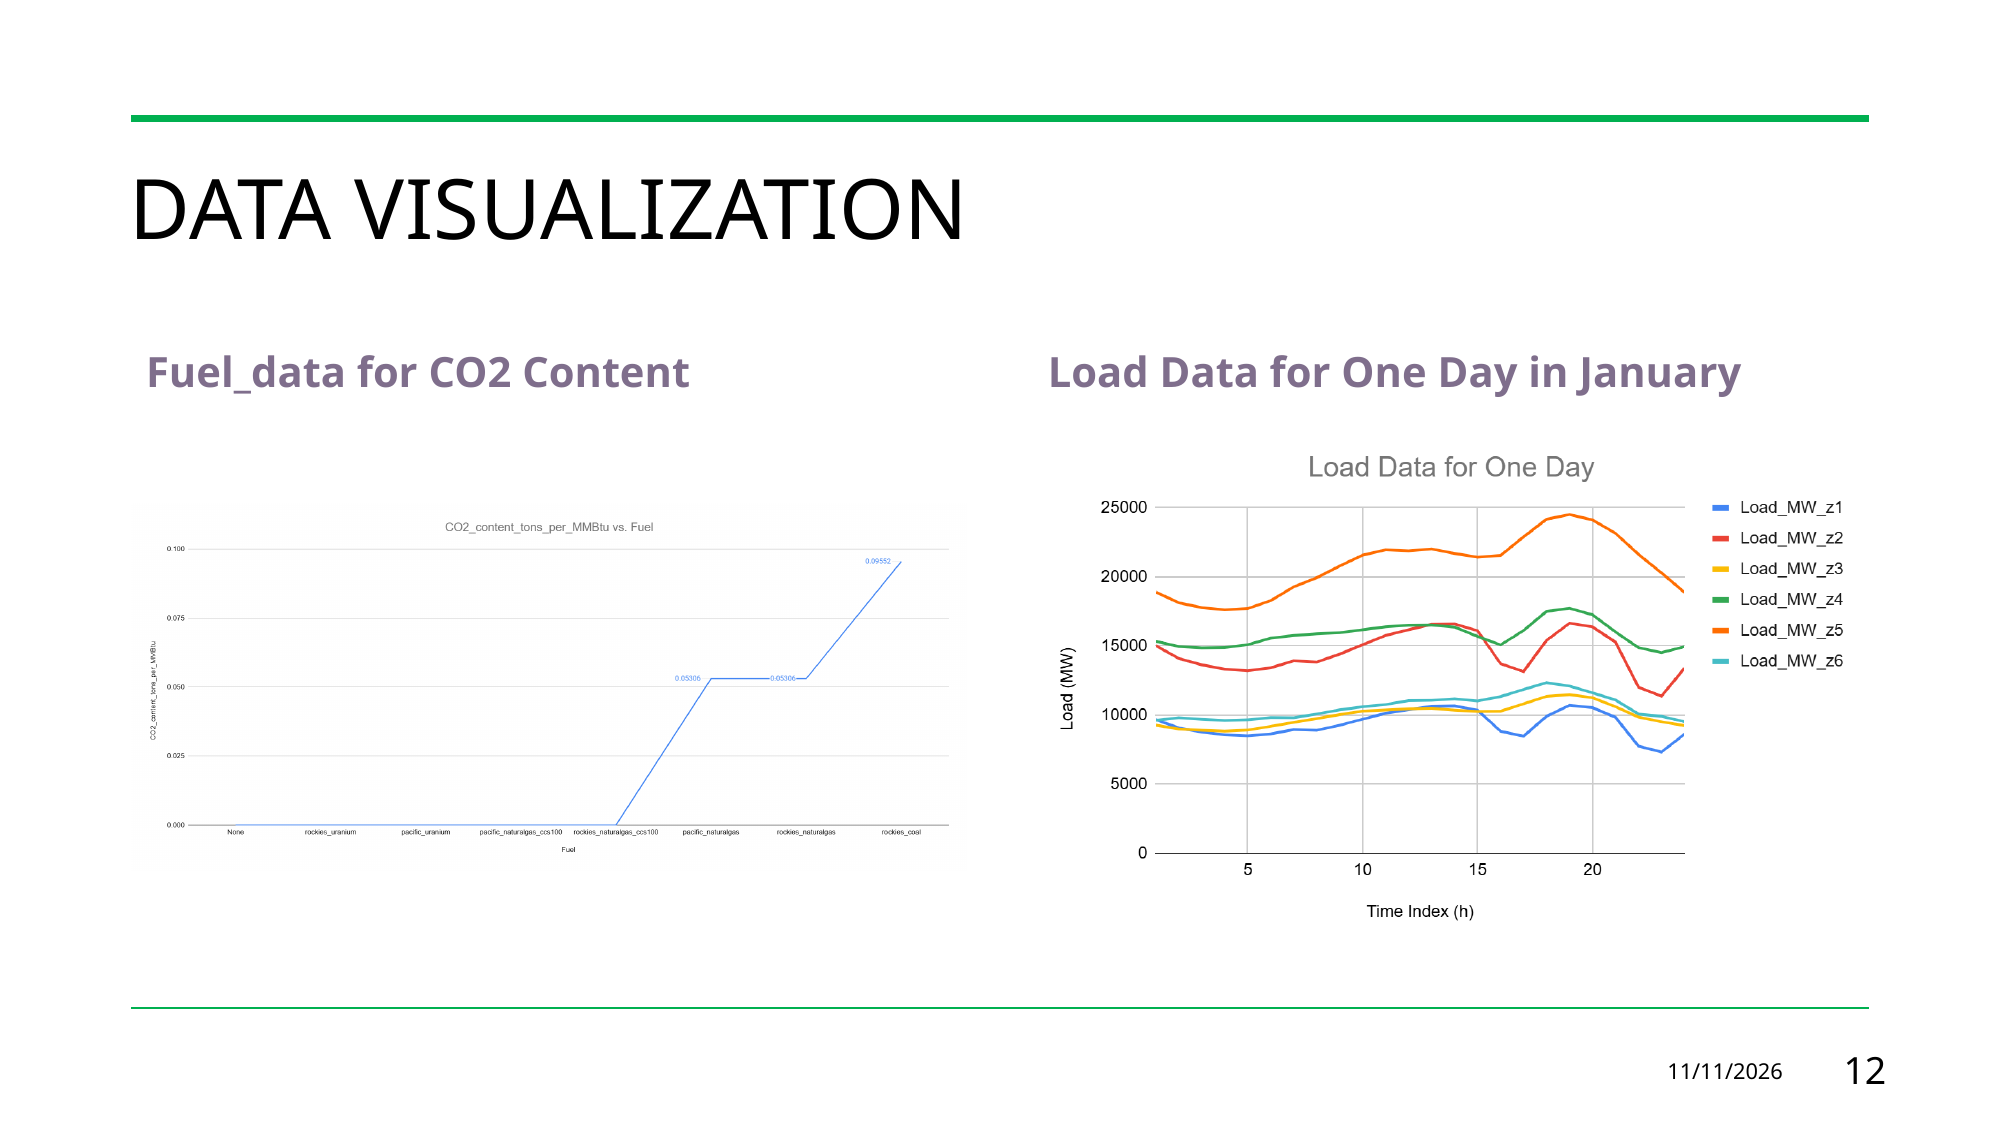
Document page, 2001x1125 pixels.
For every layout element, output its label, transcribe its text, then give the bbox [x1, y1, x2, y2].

slide_number 12 [1791, 1042, 1902, 1103]
list Fuel_data for CO2 Content [131, 328, 967, 415]
title Data visualization [114, 149, 1869, 283]
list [131, 503, 967, 871]
list Load Data for One Day in January [1033, 328, 1869, 415]
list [1033, 428, 1869, 946]
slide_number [1372, 1042, 1791, 1103]
